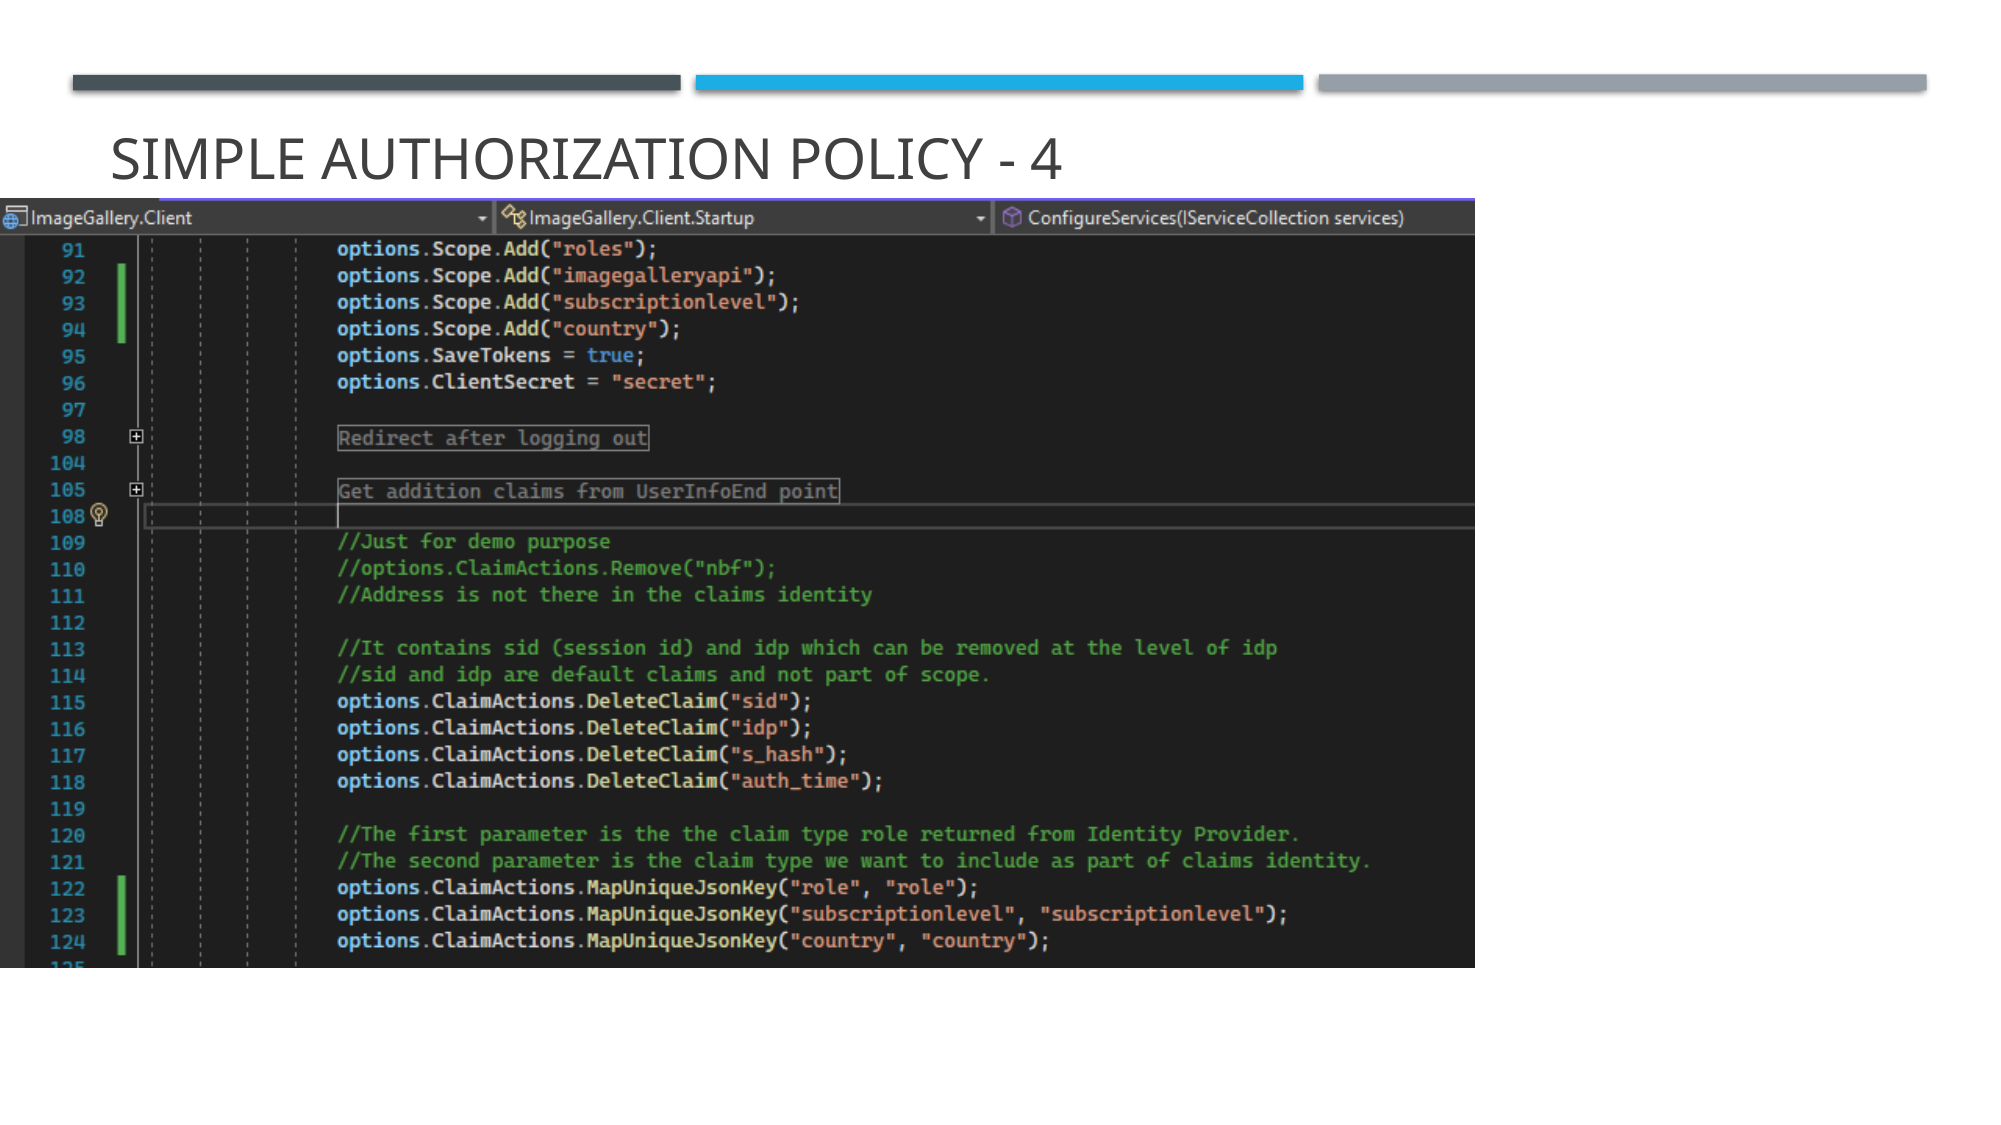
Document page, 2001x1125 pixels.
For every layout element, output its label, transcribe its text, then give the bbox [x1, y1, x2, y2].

picture [0, 197, 1476, 968]
title Simple authorization policy - 4 [95, 115, 1905, 199]
